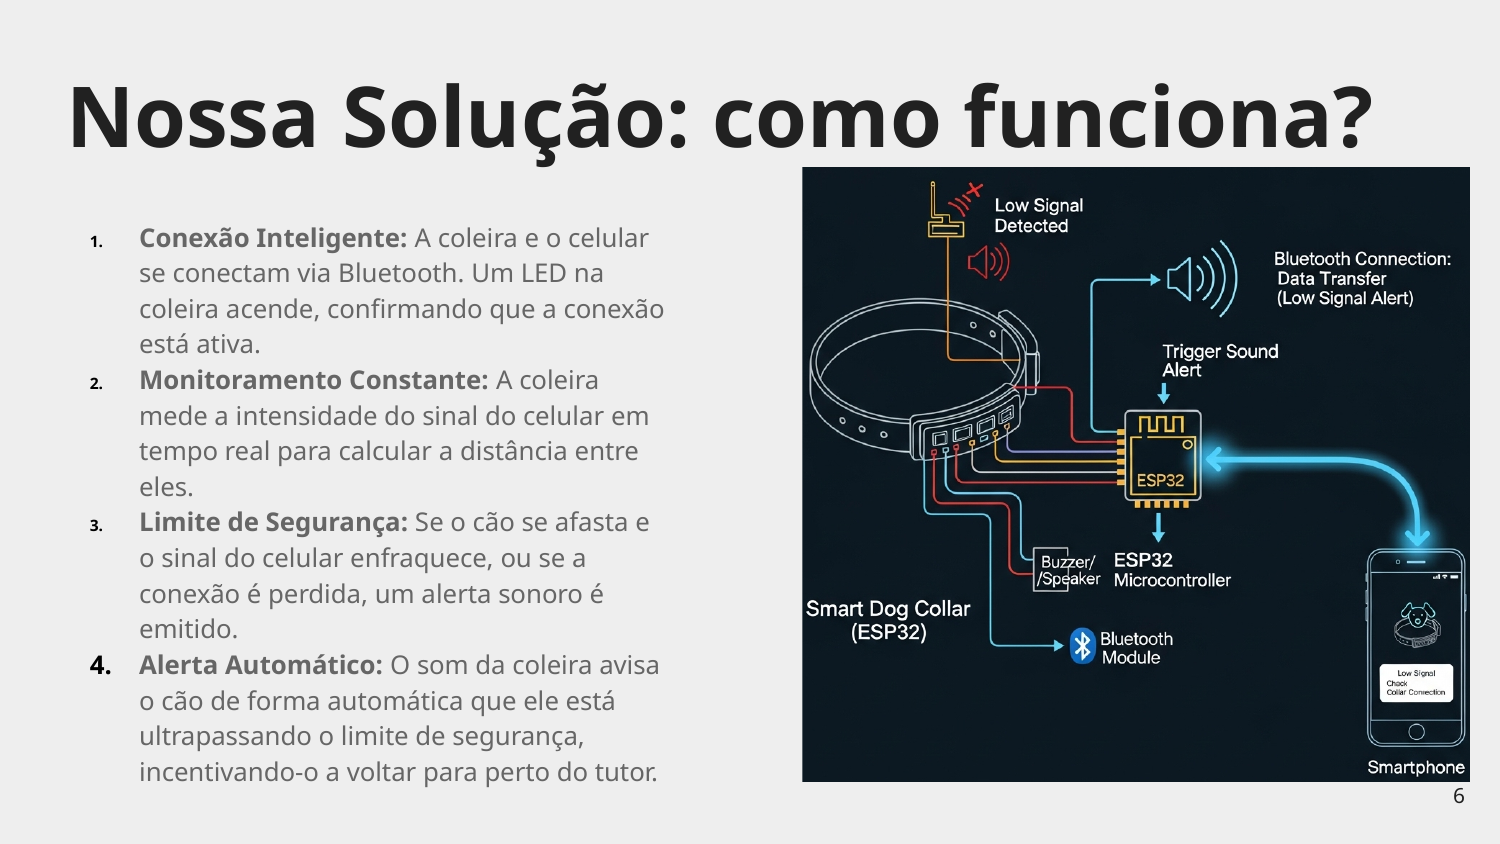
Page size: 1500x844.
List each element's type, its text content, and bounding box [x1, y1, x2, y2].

slide_number ‹#› [1389, 764, 1480, 830]
list Conexão Inteligente: A coleira e o celular se conectam via Bluetooth. Um LED na coleira acende, confirmando que a conexão está ativa. Monitoramento Constante: A coleira mede a intensidade do sinal do celular em tempo real para calcular a distância entre eles. Limite de Segurança: Se o cão se afasta e o sinal do celular enfraquece, ou se a conexão é perdida, um alerta sonoro é emitido. Alerta Automático: O som da coleira avisa o cão de forma automática que ele está ultrapassando o limite de segurança, incentivando-o a voltar para perto do tutor. [41, 201, 685, 809]
picture [802, 166, 1471, 782]
title Nossa Solução: como funciona? [51, 48, 1449, 180]
